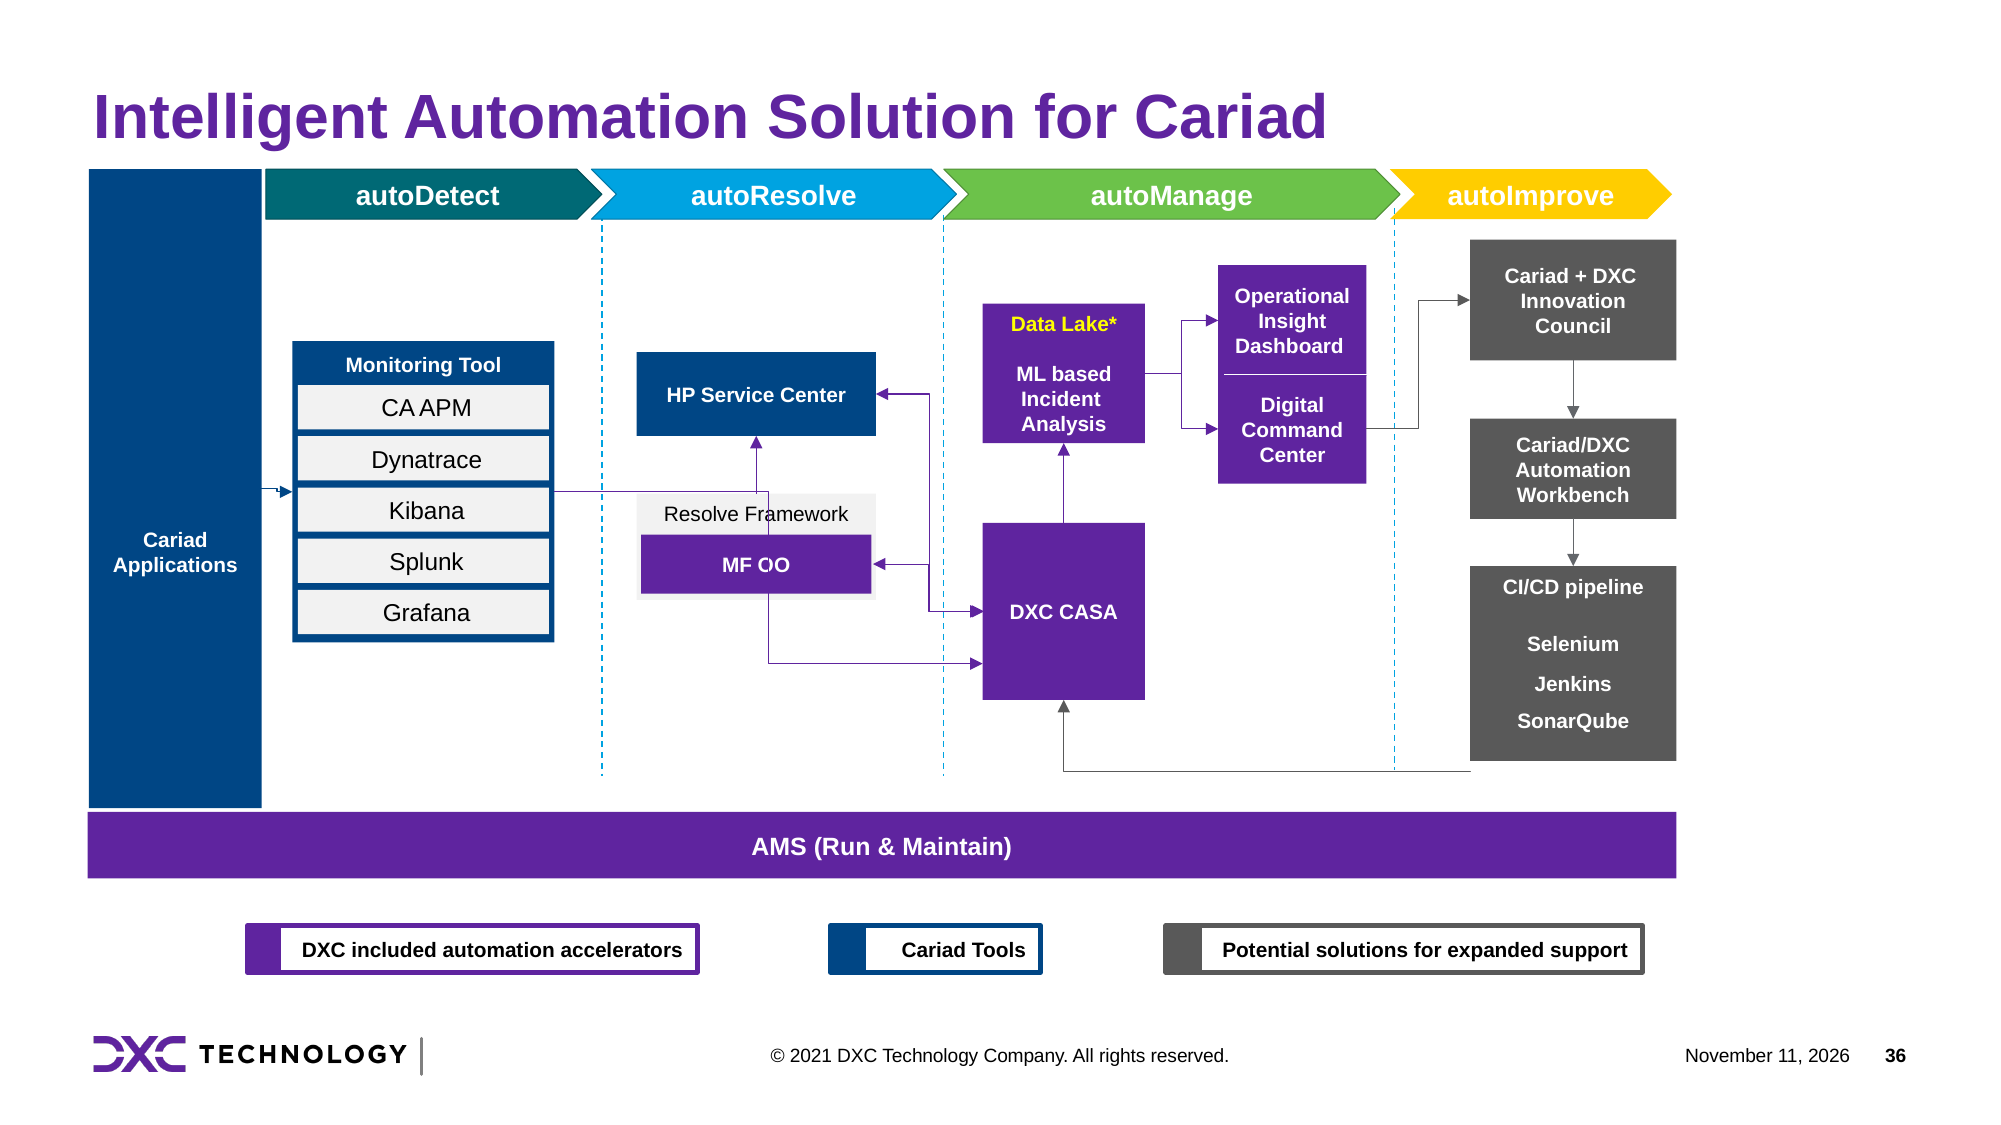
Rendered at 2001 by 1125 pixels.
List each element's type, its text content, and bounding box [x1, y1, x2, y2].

text_box DXC CASA [982, 522, 1145, 700]
text_box autoImprove [1389, 169, 1673, 220]
text_box autoDetect [265, 168, 603, 220]
text_box autoManage [943, 168, 1401, 220]
text_box Digital Command Center [1218, 374, 1367, 484]
text_box Kibana [297, 487, 549, 532]
text_box Cariad + DXC Innovation Council [1470, 239, 1677, 361]
text_box CA APM [297, 385, 549, 430]
text_box Operational Insight Dashboard [1218, 265, 1367, 374]
text_box CI/CD pipeline [1470, 566, 1677, 761]
text_box Data Lake* ML based Incident Analysis [982, 303, 1145, 444]
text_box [554, 491, 983, 664]
text_box Jenkins [1494, 663, 1652, 701]
text_box Monitoring Tool [320, 344, 526, 384]
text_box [830, 925, 1041, 973]
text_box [1144, 320, 1219, 374]
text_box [1165, 925, 1643, 973]
text_box AMS (Run & Maintain) [87, 811, 1677, 879]
text_box SonarQube [1494, 701, 1652, 739]
text_box Grafana [297, 589, 549, 635]
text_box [247, 925, 698, 973]
text_box Cariad Applications [88, 169, 262, 809]
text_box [1366, 300, 1470, 429]
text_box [1063, 699, 1470, 772]
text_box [1144, 374, 1219, 429]
text_box Selenium [1494, 622, 1652, 663]
text_box [292, 341, 555, 643]
text_box Cariad/DXC Automation Workbench [1470, 418, 1677, 519]
text_box HP Service Center [636, 352, 876, 436]
title Intelligent Automation Solution for Cariad [93, 87, 1907, 282]
text_box autoResolve [590, 168, 957, 220]
text_box Dynatrace [297, 436, 549, 481]
picture [93, 1036, 407, 1072]
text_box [875, 394, 983, 491]
text_box Splunk [297, 538, 549, 583]
